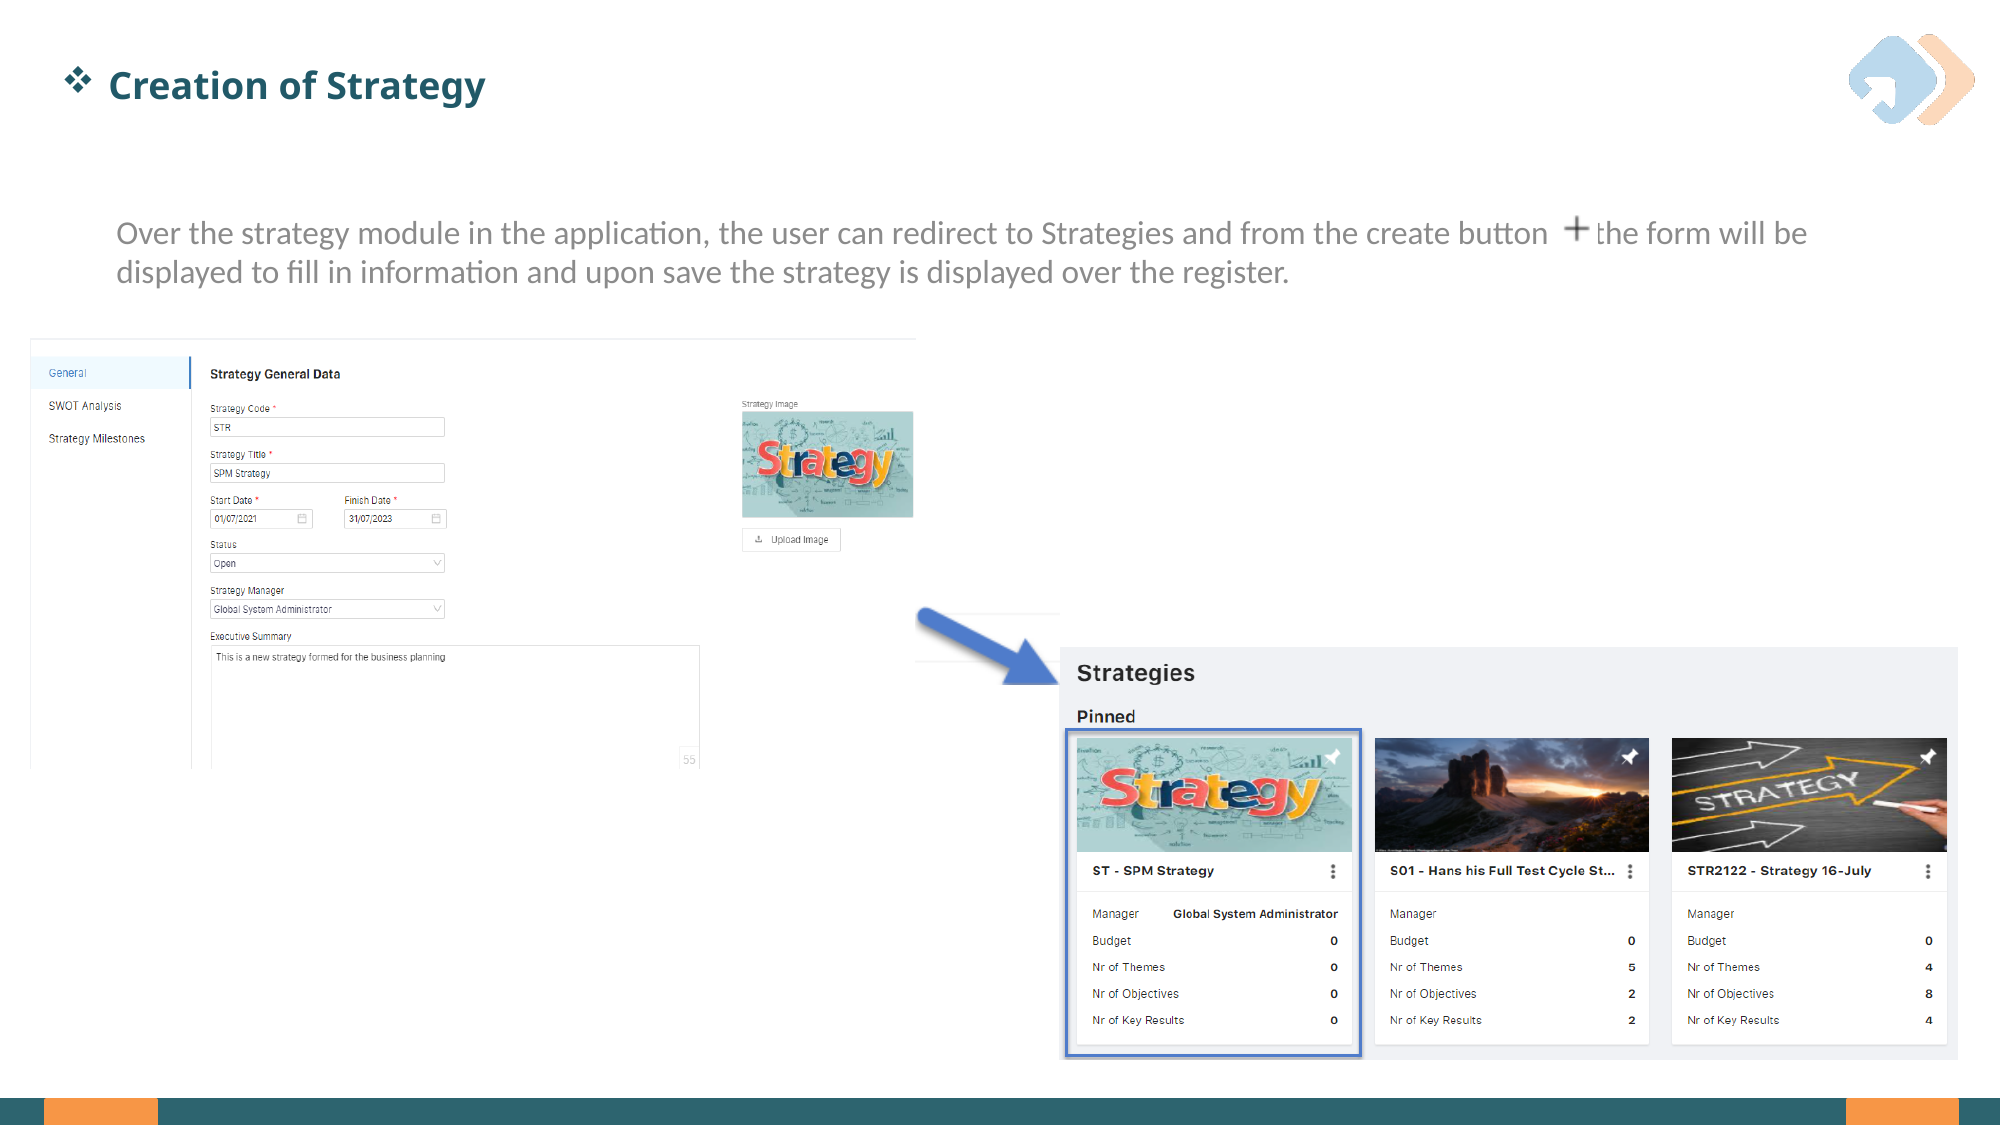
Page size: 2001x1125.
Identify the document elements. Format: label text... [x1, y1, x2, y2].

picture [30, 337, 1958, 1061]
text_box [1959, 1098, 2000, 1125]
text_box [44, 1098, 158, 1125]
text_box Creation of Strategy [46, 0, 1819, 115]
picture [1847, 15, 1977, 145]
text_box [1846, 1098, 1959, 1125]
text_box [158, 1098, 1846, 1125]
picture [1557, 203, 1598, 259]
list Over the strategy module in the application, the user can redirect to Strategies and from the create button the form will be displayed to fill in information and upon save the strategy is displayed over the register. [101, 152, 1848, 299]
text_box [0, 1098, 44, 1125]
